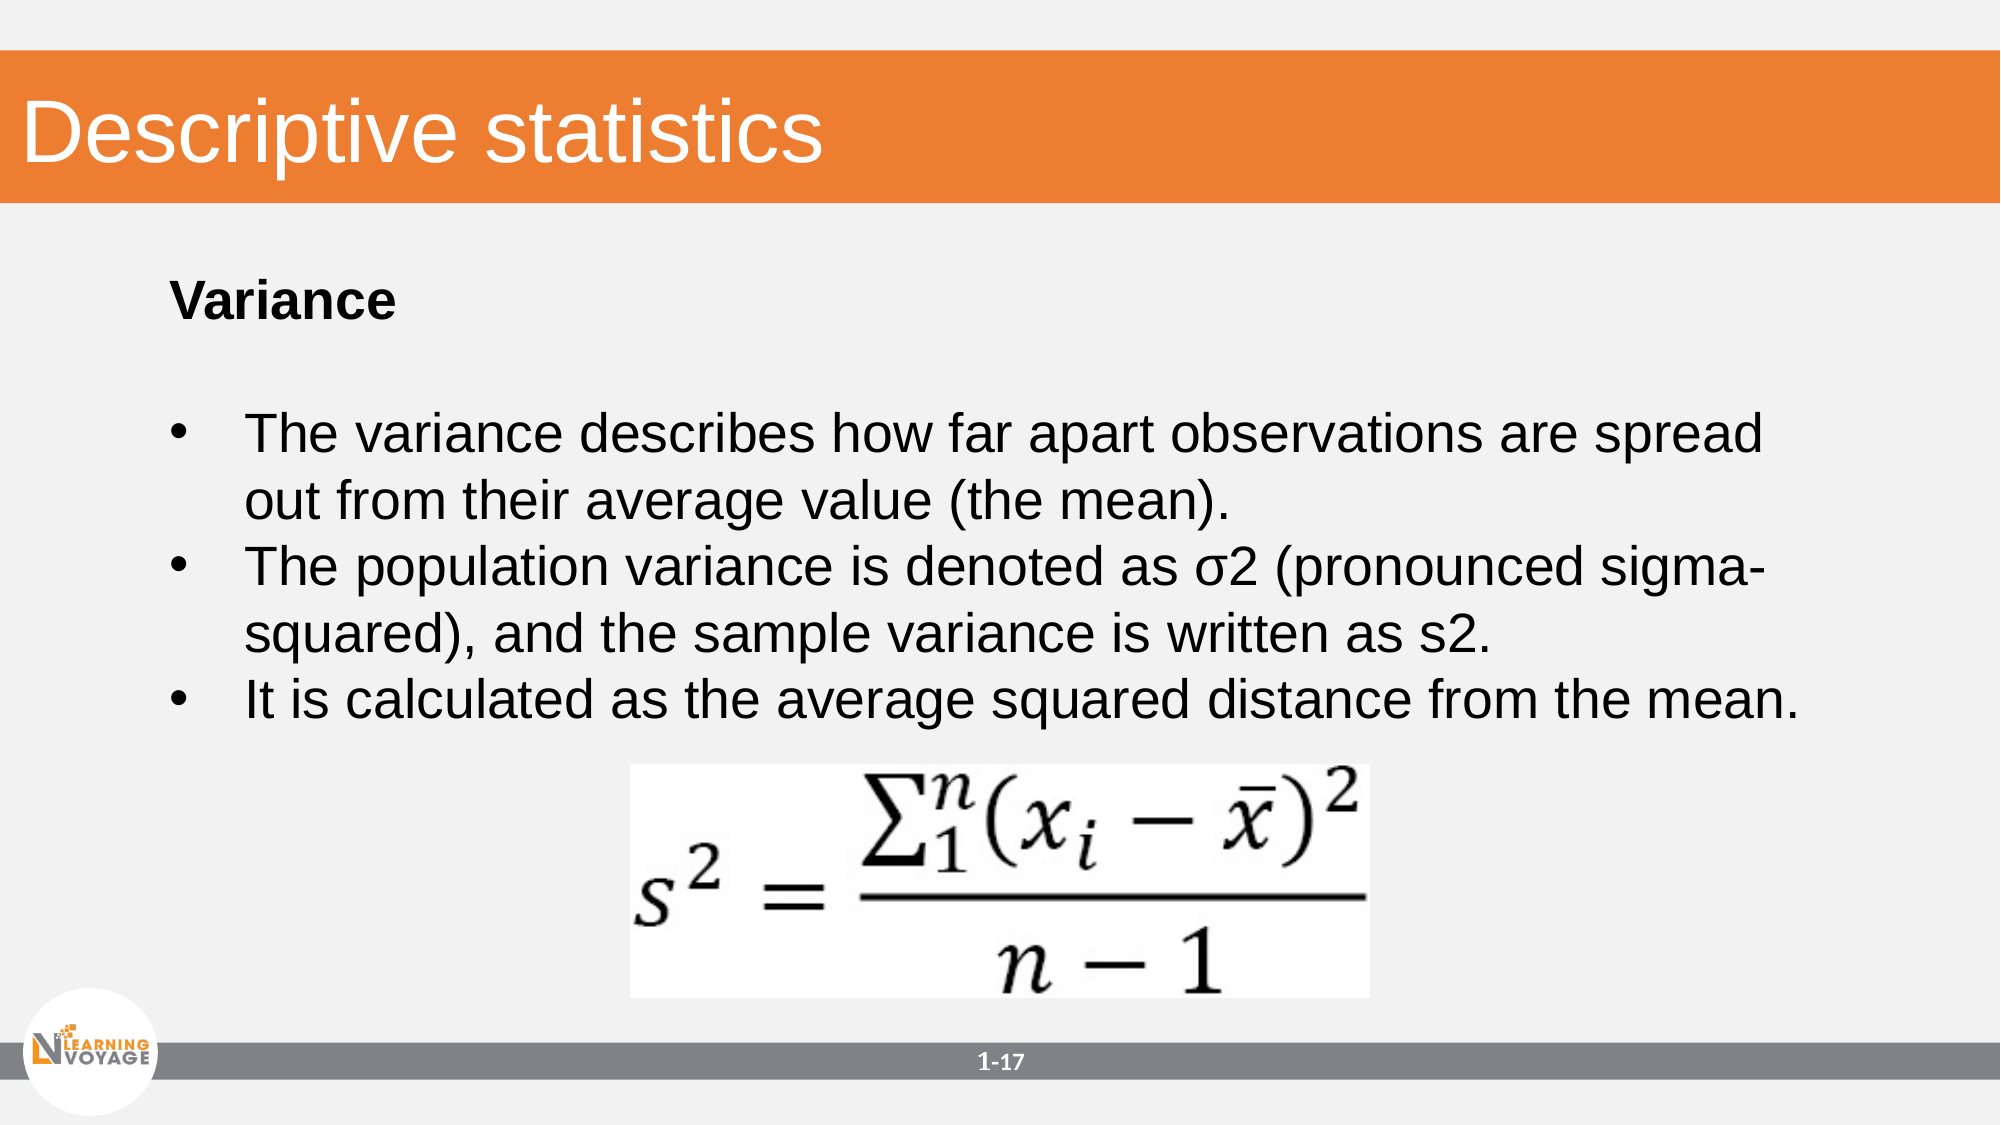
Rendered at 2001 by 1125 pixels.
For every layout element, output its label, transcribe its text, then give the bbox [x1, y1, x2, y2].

slide_number 1-17 [923, 1026, 1045, 1095]
picture [629, 764, 1370, 998]
picture [0, 942, 192, 1125]
text_box Descriptive statistics [0, 50, 2000, 204]
text_box Variance The variance describes how far apart observations are spread out from their average value (the mean). The population variance is denoted as σ2 (pronounced sigma-squared), and the sample variance is written as s2. It is calculated as the average squared distance from the mean. [169, 261, 1831, 731]
